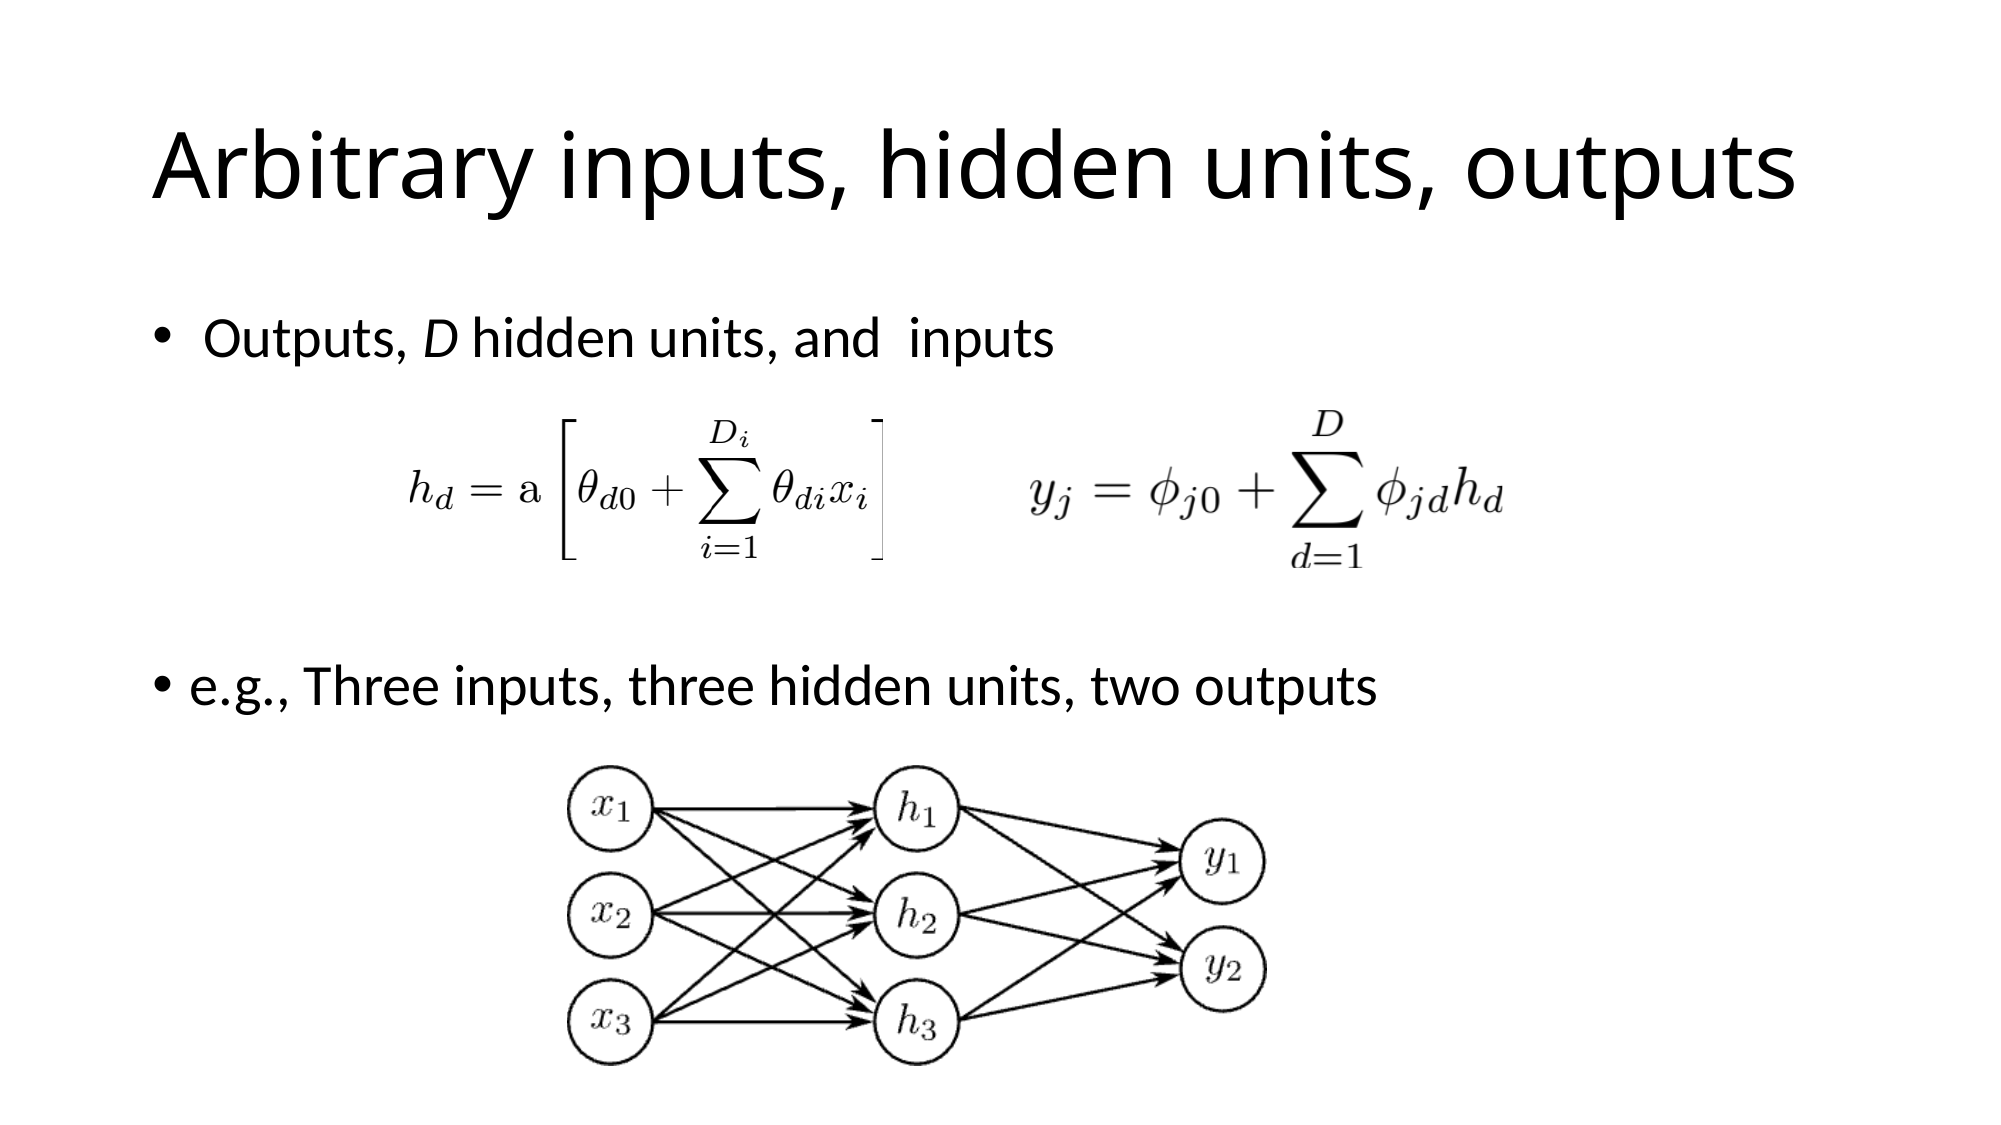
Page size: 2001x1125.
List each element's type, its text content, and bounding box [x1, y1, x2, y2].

picture [409, 419, 884, 560]
title Arbitrary inputs, hidden units, outputs [137, 59, 1863, 278]
picture [567, 765, 1267, 1066]
text_box e.g., Three inputs, three hidden units, two outputs [137, 648, 1863, 739]
picture [1029, 410, 1503, 568]
